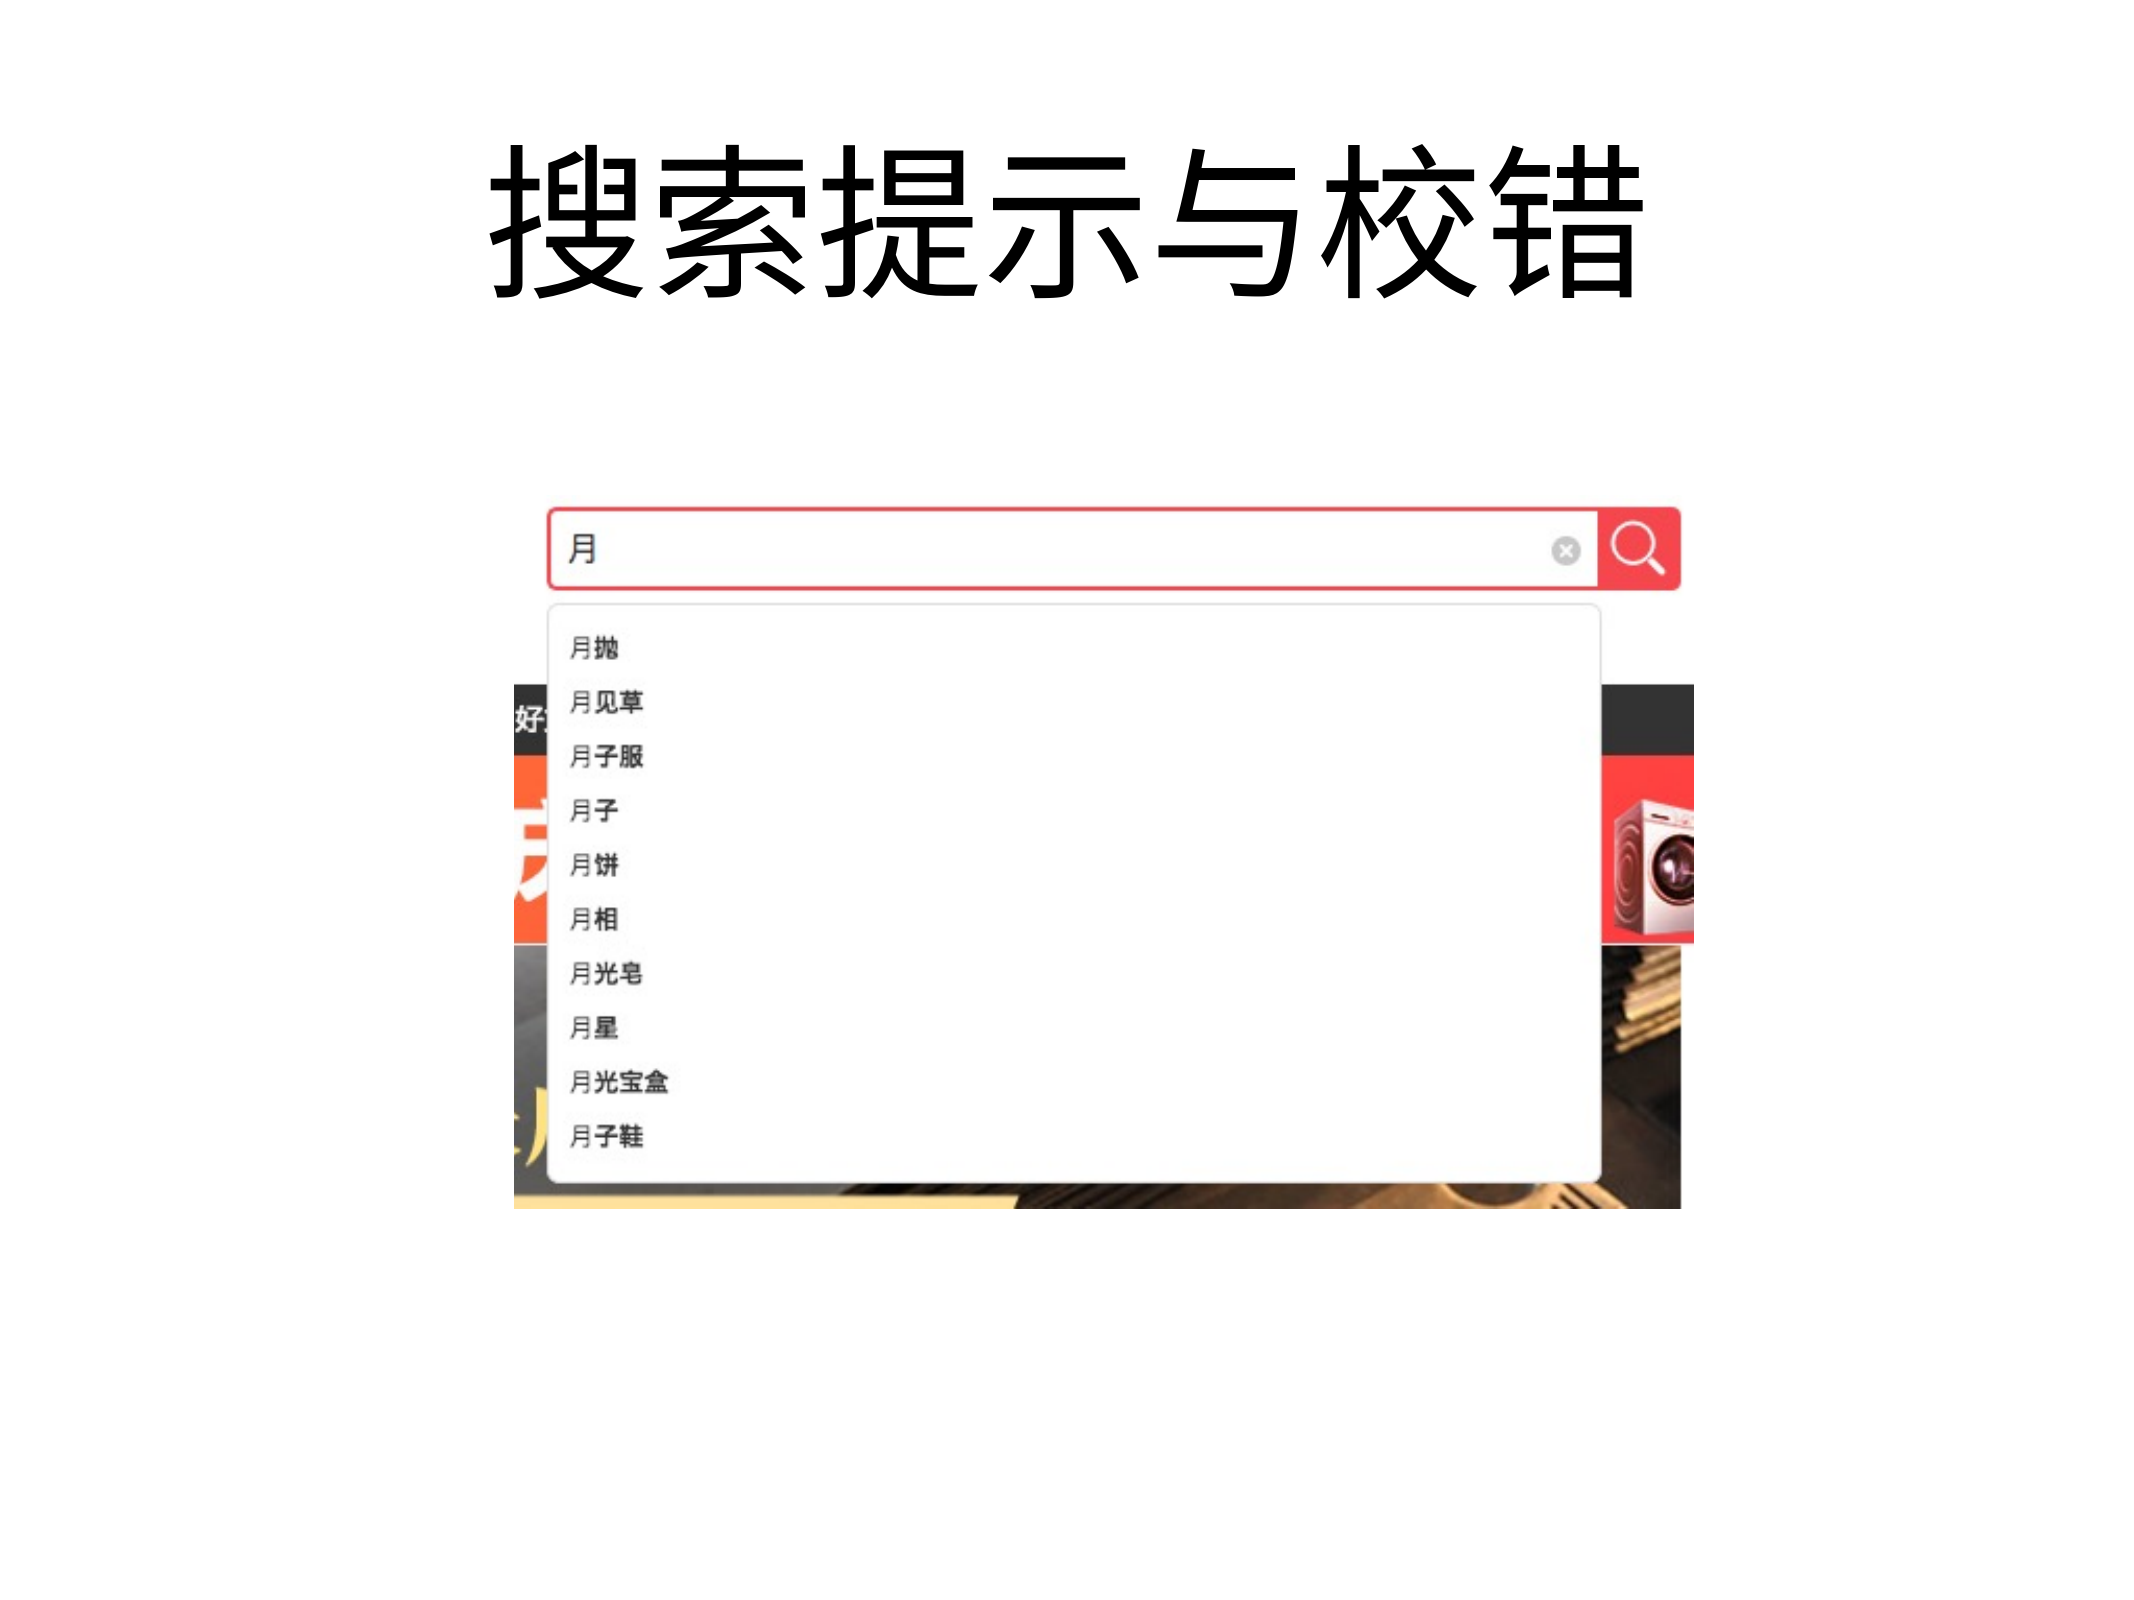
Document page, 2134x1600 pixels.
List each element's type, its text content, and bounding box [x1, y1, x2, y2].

picture [514, 495, 1694, 1209]
title 搜索提示与校错 [155, 41, 1978, 397]
